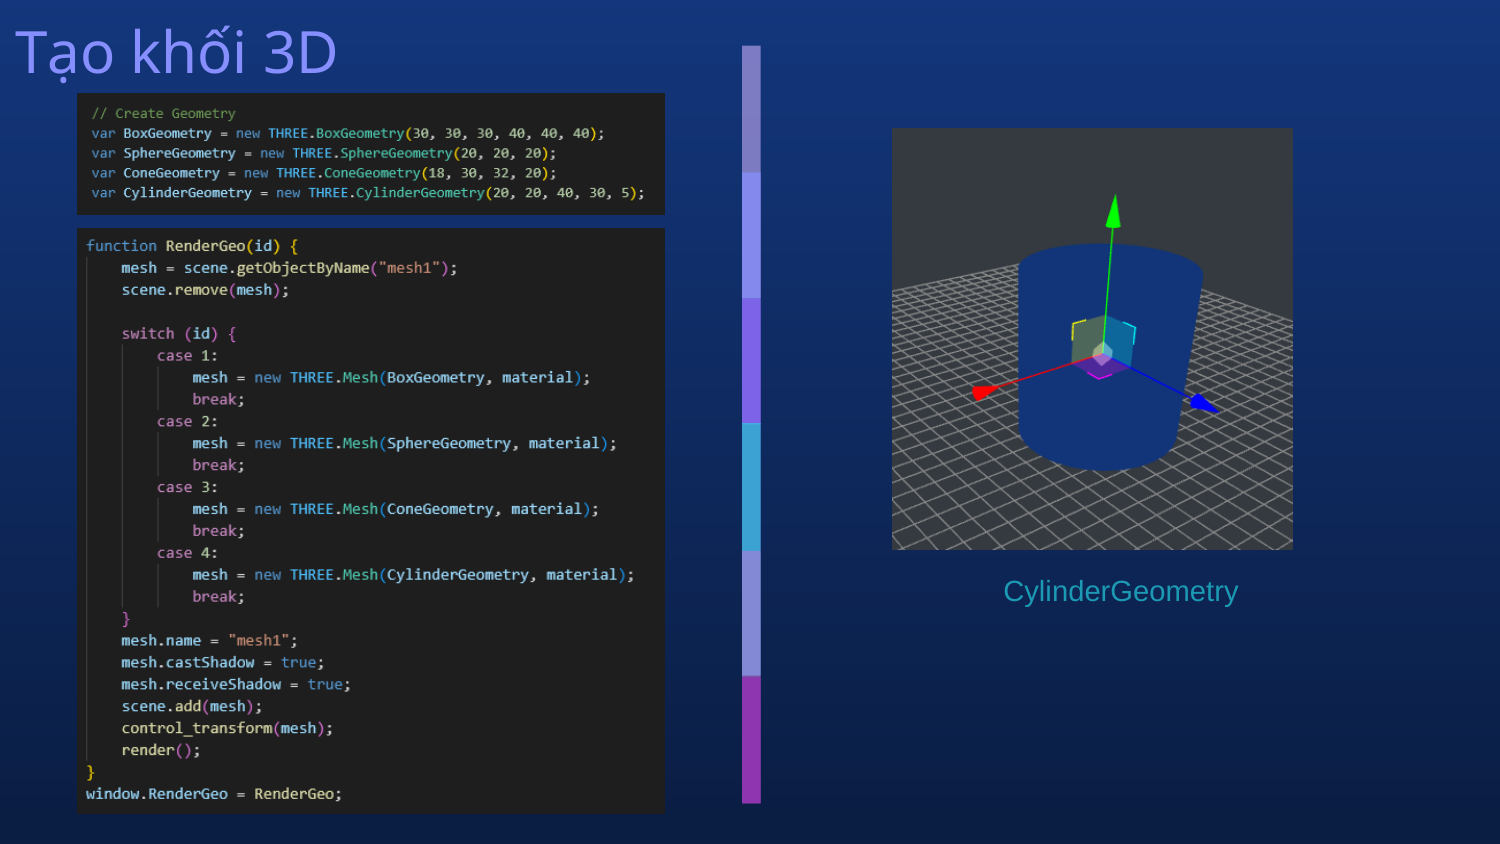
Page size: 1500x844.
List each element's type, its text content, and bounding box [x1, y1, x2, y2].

title Tạo khối 3D [0, 0, 1264, 94]
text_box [741, 45, 761, 804]
text_box CylinderGeometry [988, 561, 1262, 623]
picture [892, 128, 1294, 550]
picture [77, 228, 665, 815]
picture [77, 93, 665, 215]
